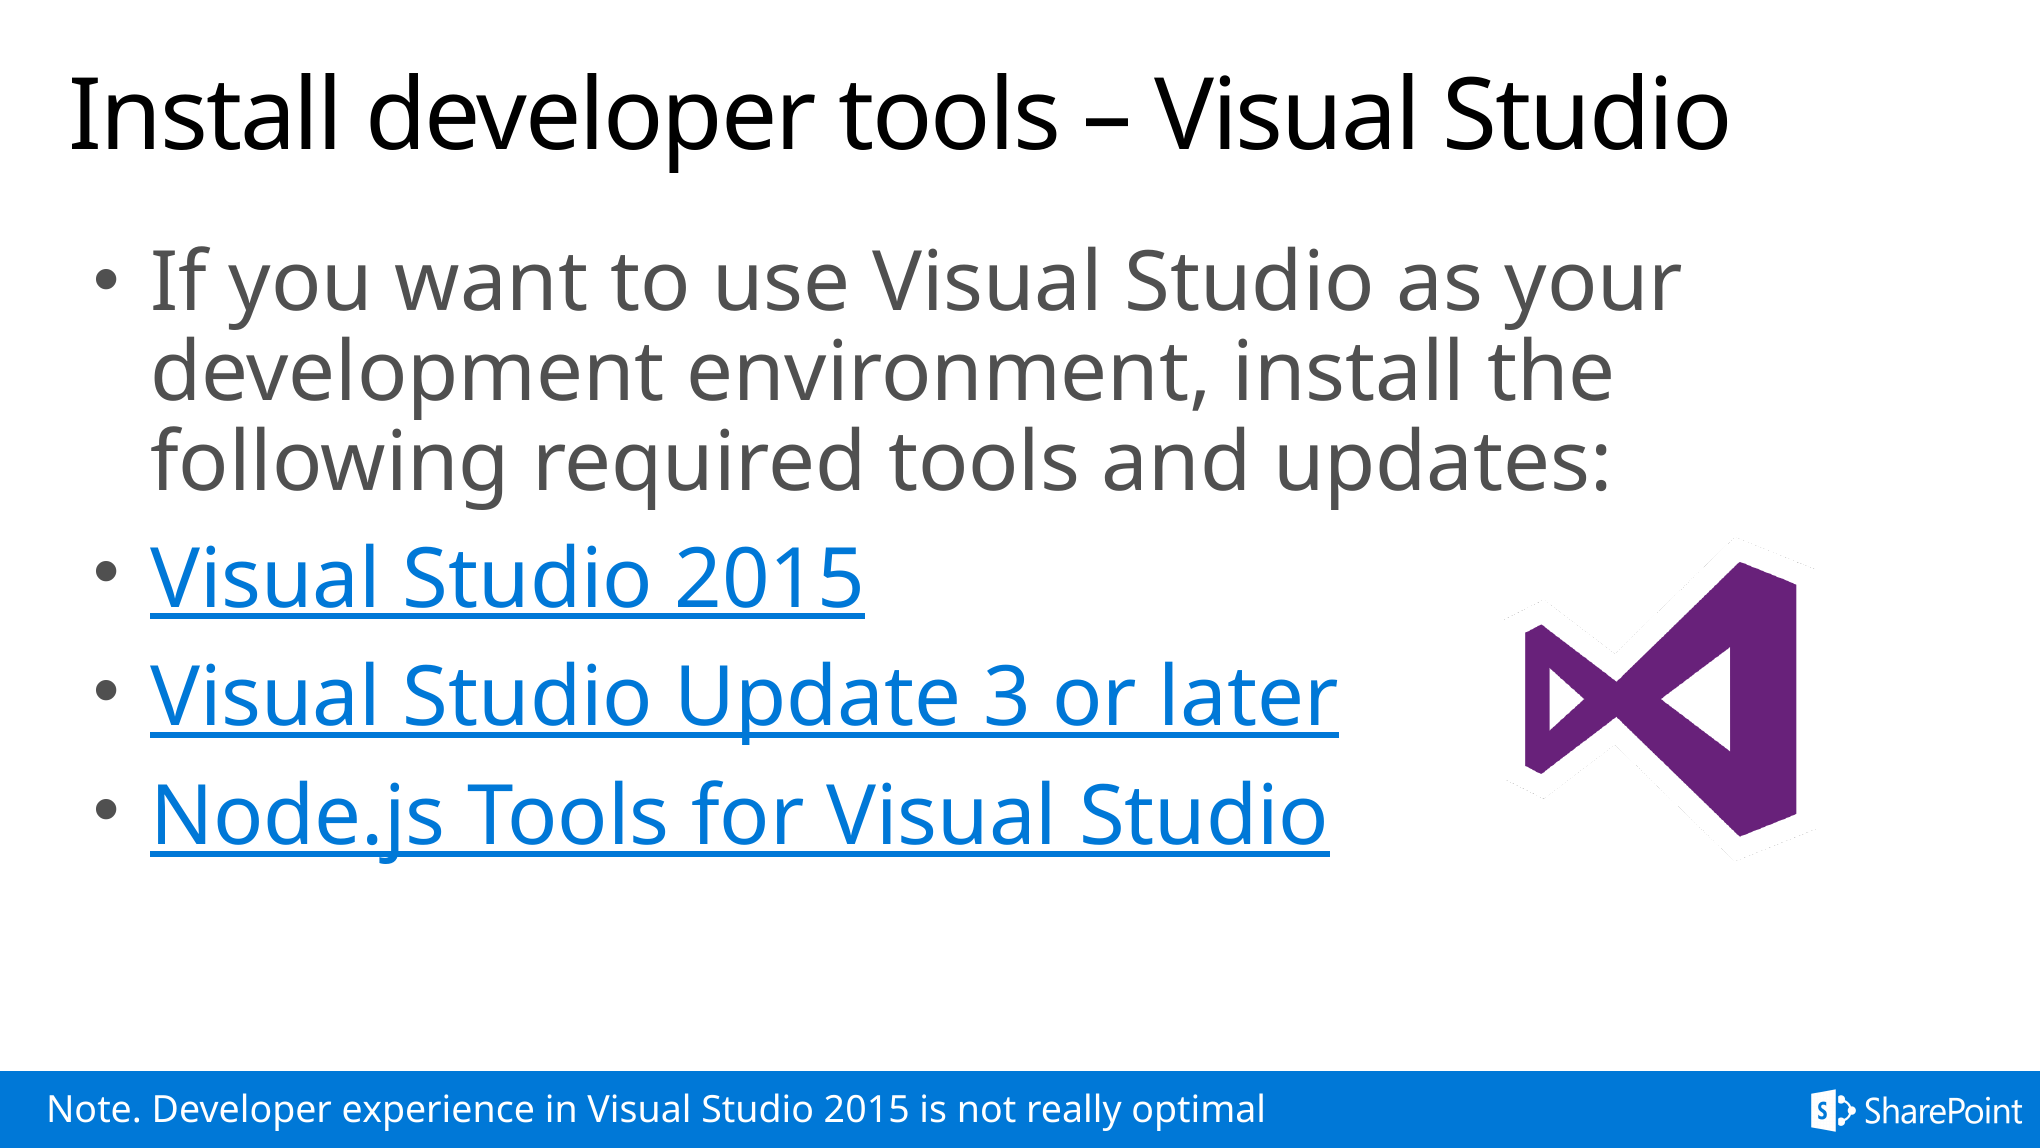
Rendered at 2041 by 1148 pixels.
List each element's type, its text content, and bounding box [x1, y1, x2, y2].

picture [1793, 1071, 2040, 1148]
text_box Note. Developer experience in Visual Studio 2015 is not really optimal [16, 1069, 1576, 1148]
picture [1504, 537, 1817, 861]
title Install developer tools – Visual Studio [45, 48, 1996, 199]
text_box If you want to use Visual Studio as your development environment, install the following required tools and updates: Visual Studio 2015 Visual Studio Update 3 or later Node.js Tools for Visual Studio [69, 223, 2020, 880]
